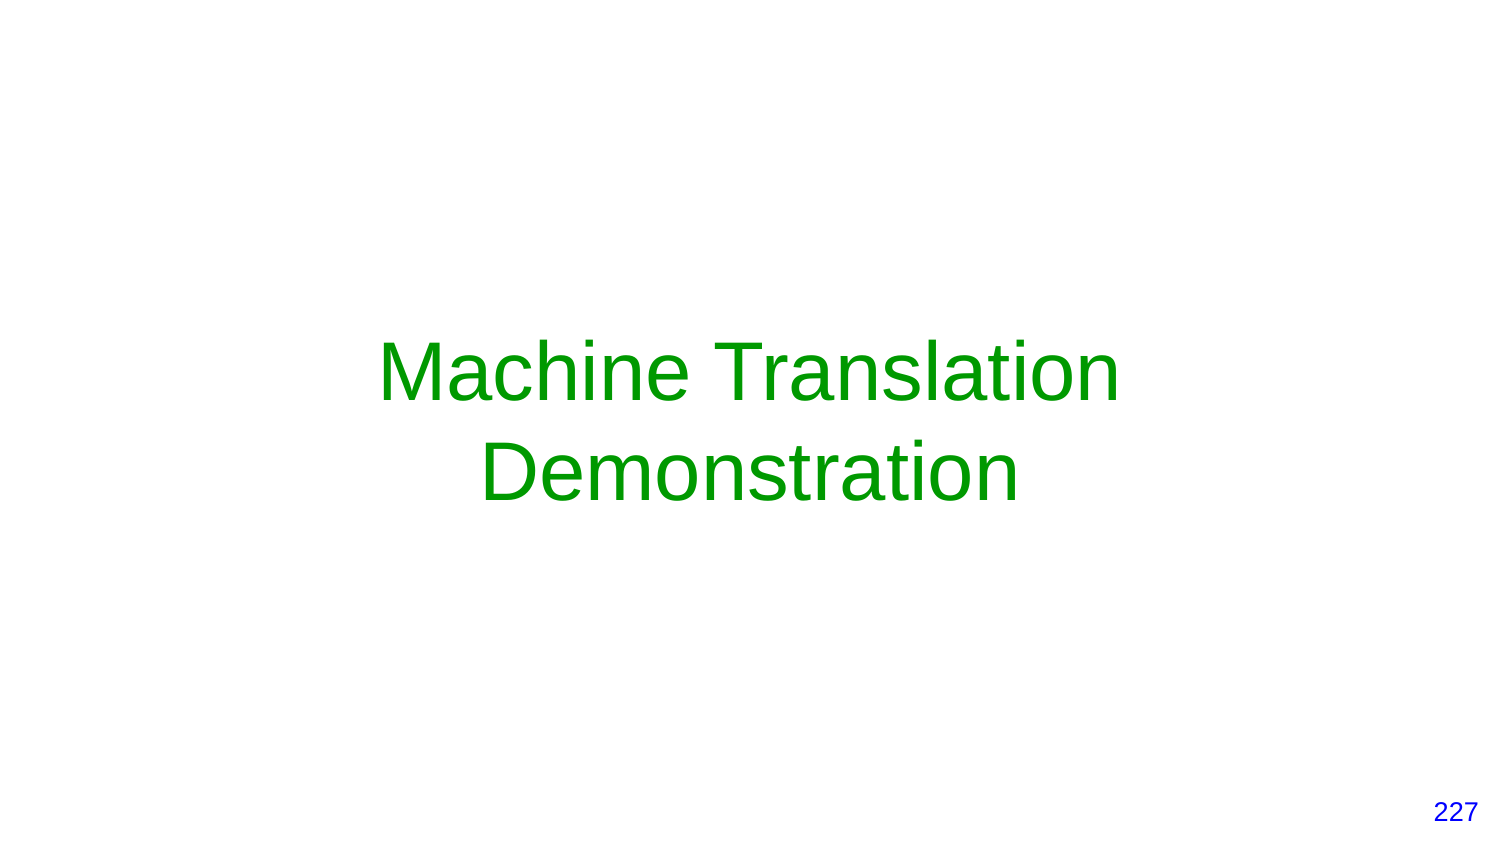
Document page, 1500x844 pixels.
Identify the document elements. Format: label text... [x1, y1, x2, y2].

title Machine Translation Demonstration [75, 310, 1425, 524]
slide_number ‹#› [1403, 779, 1494, 844]
